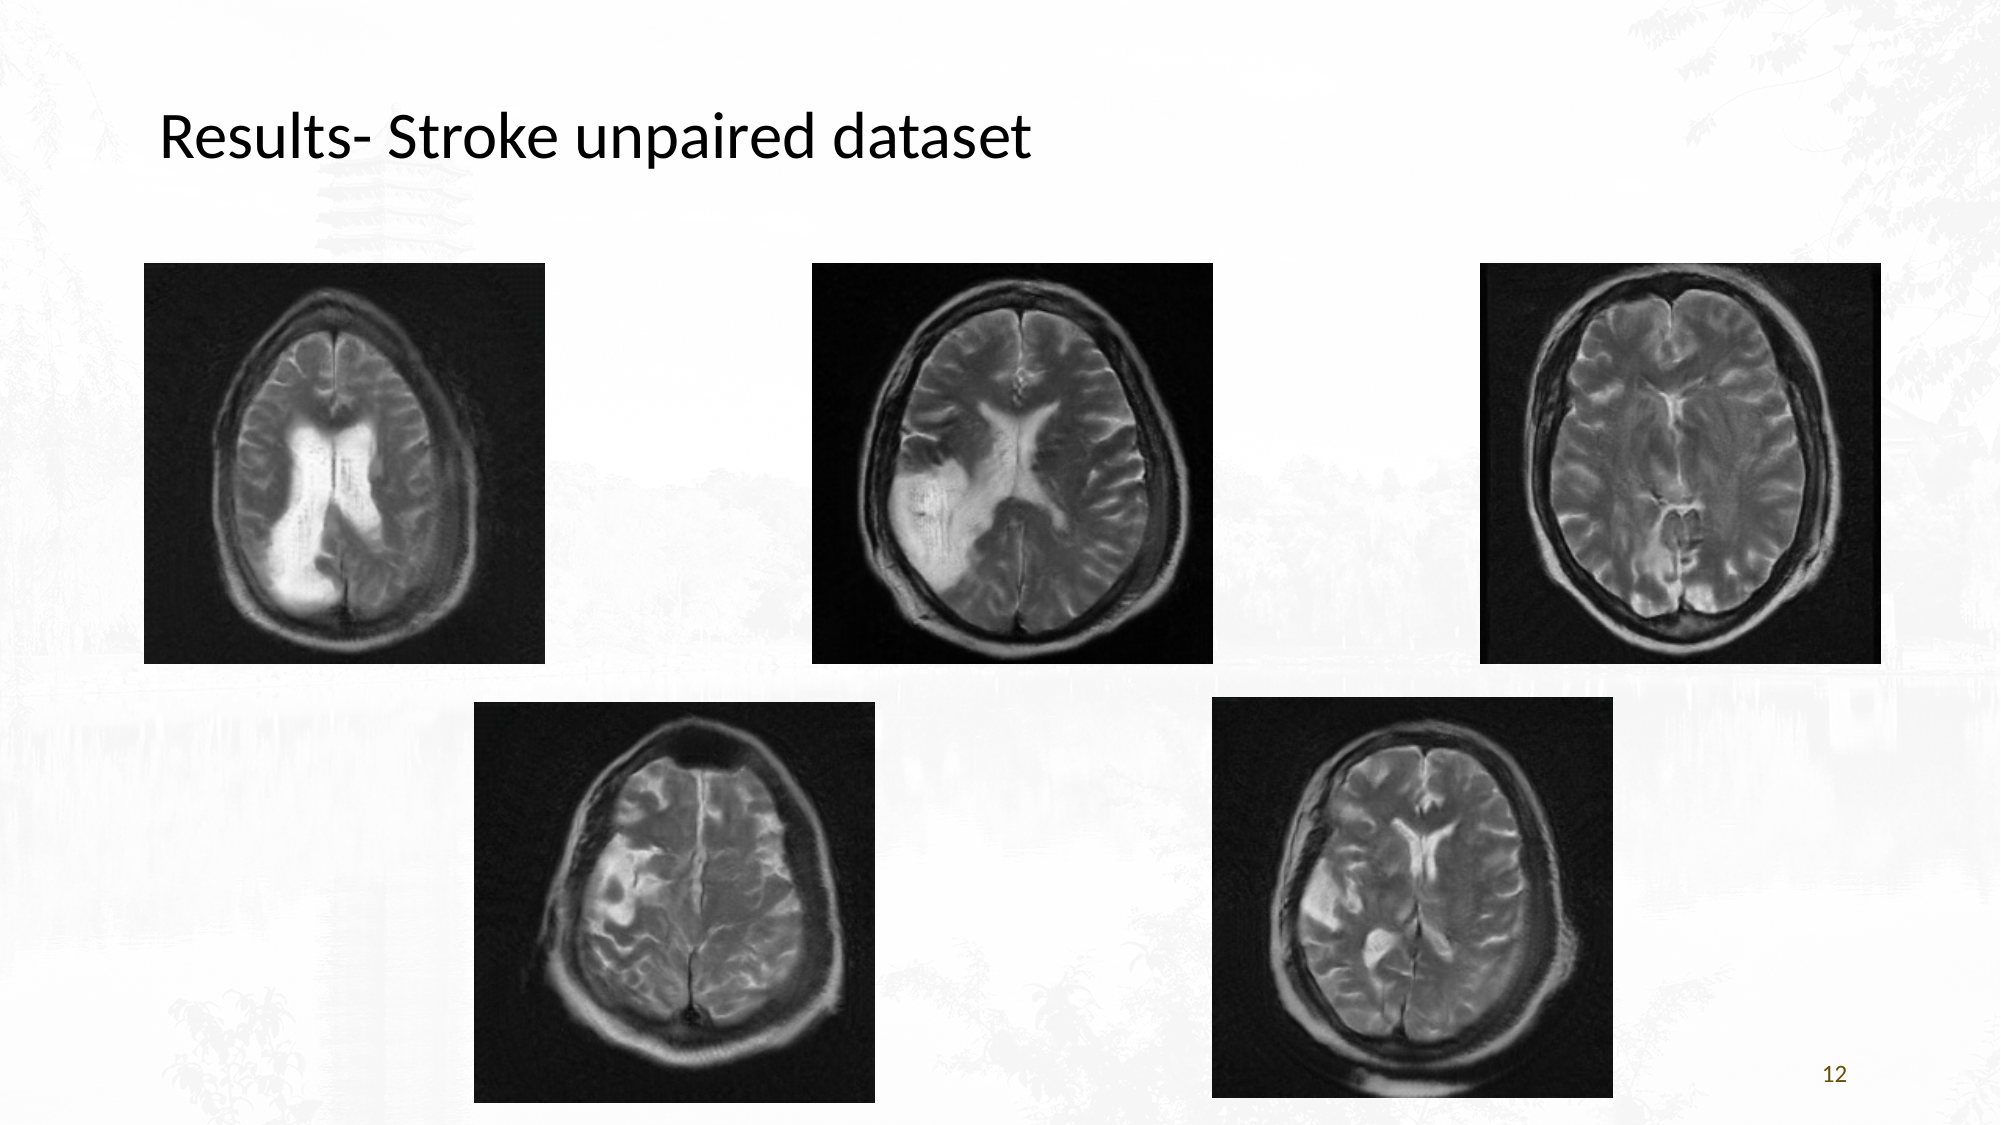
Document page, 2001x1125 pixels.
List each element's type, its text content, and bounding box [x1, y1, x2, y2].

slide_number 12 [1412, 1042, 1863, 1103]
text_box Results- Stroke unpaired dataset [144, 84, 1926, 180]
picture [0, 0, 2001, 1125]
